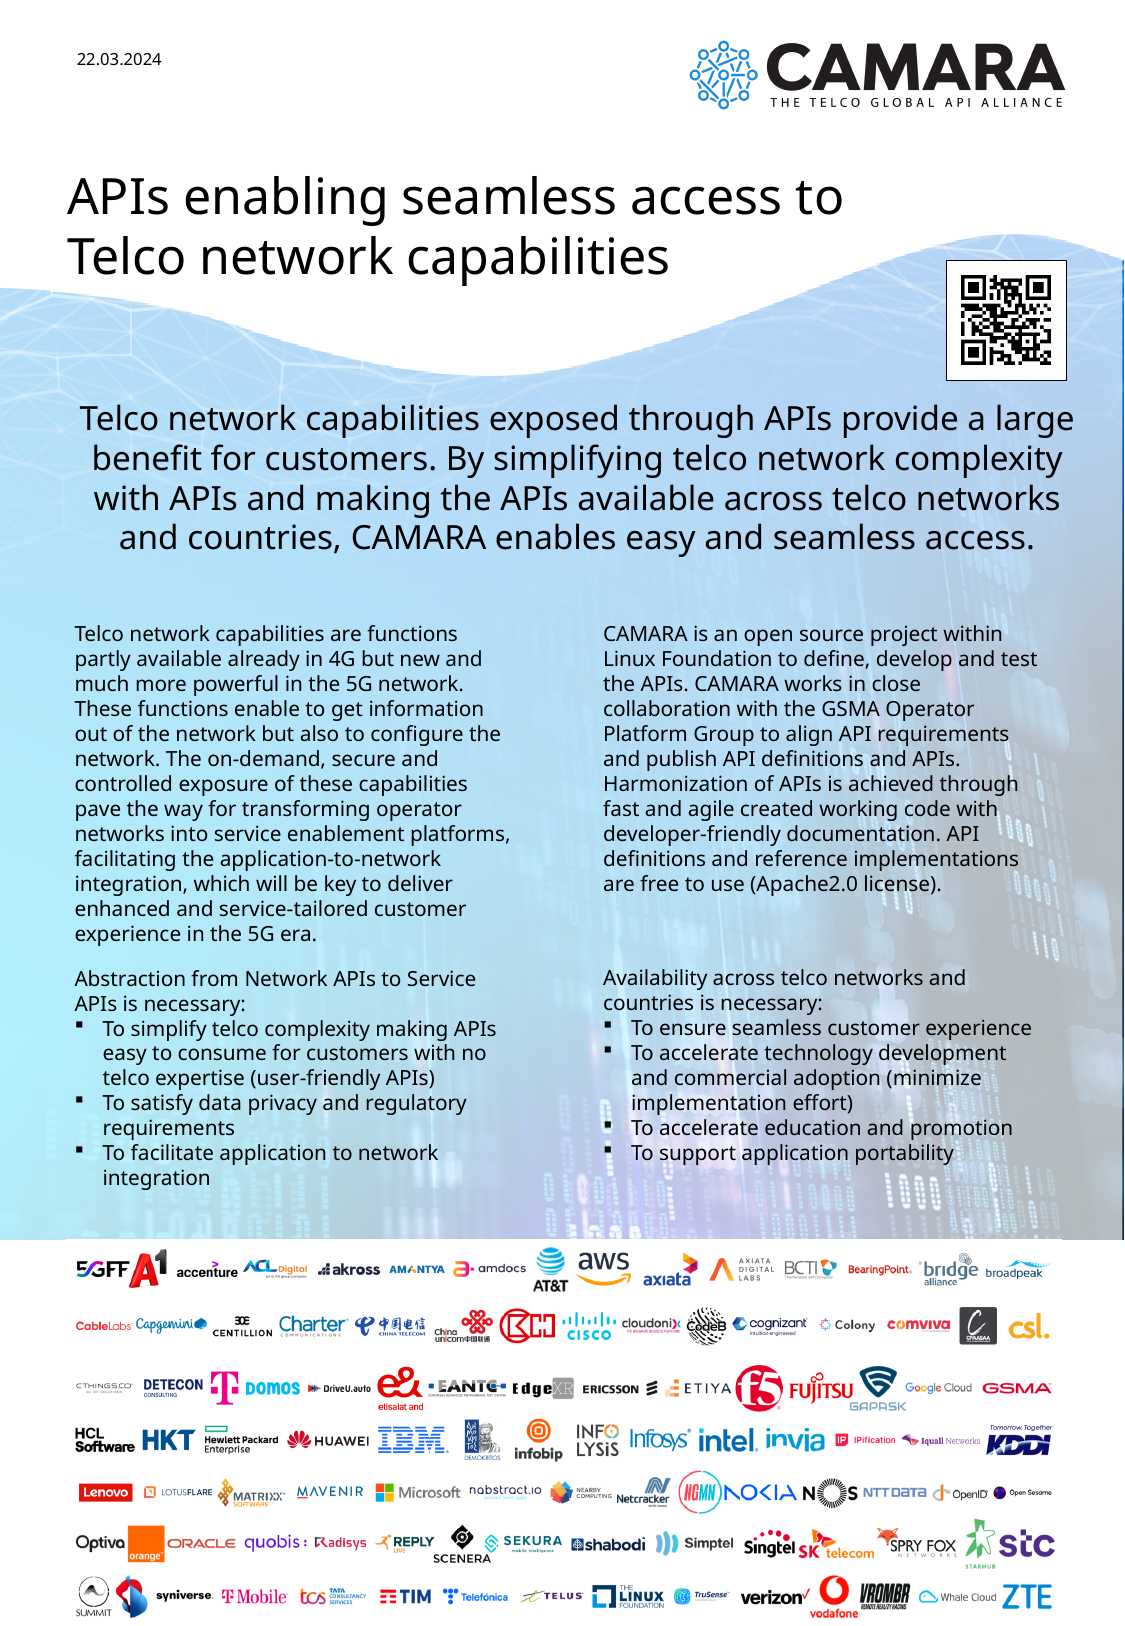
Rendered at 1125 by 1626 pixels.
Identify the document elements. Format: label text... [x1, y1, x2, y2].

text_box APIs enabling seamless access to Telco network capabilities [52, 157, 1061, 293]
text_box Availability across telco networks and countries is necessary: To ensure seamless customer experience To accelerate technology development and commercial adoption (minimize implementation effort) To accelerate education and promotion To support application portability [588, 957, 1061, 1173]
picture [946, 260, 1066, 380]
text_box Telco network capabilities exposed through APIs provide a large benefit for customers. By simplifying telco network complexity with APIs and making the APIs available across telco networks and countries, CAMARA enables easy and seamless access. [61, 389, 1095, 564]
text_box CAMARA is an open source project within Linux Foundation to define, develop and test the APIs. CAMARA works in close collaboration with the GSMA Operator Platform Group to align API requirements and publish API definitions and APIs. Harmonization of APIs is achieved through fast and agile created working code with developer-friendly documentation. API definitions and reference implementations are free to use (Apache2.0 license). [588, 613, 1061, 903]
text_box Telco network capabilities are functions partly available already in 4G but new and much more powerful in the 5G network. These functions enable to get information out of the network but also to configure the network. The on-demand, secure and controlled exposure of these capabilities pave the way for transforming operator networks into service enablement platforms, facilitating the application-to-network integration, which will be key to deliver enhanced and service-tailored customer experience in the 5G era. [59, 613, 533, 953]
picture [686, 38, 1068, 113]
text_box 22.03.2024 [62, 41, 177, 76]
picture [64, 1239, 1063, 1625]
text_box Abstraction from Network APIs to Service APIs is necessary: To simplify telco complexity making APIs easy to consume for customers with no telco expertise (user-friendly APIs) To satisfy data privacy and regulatory requirements To facilitate application to network integration [59, 957, 533, 1198]
